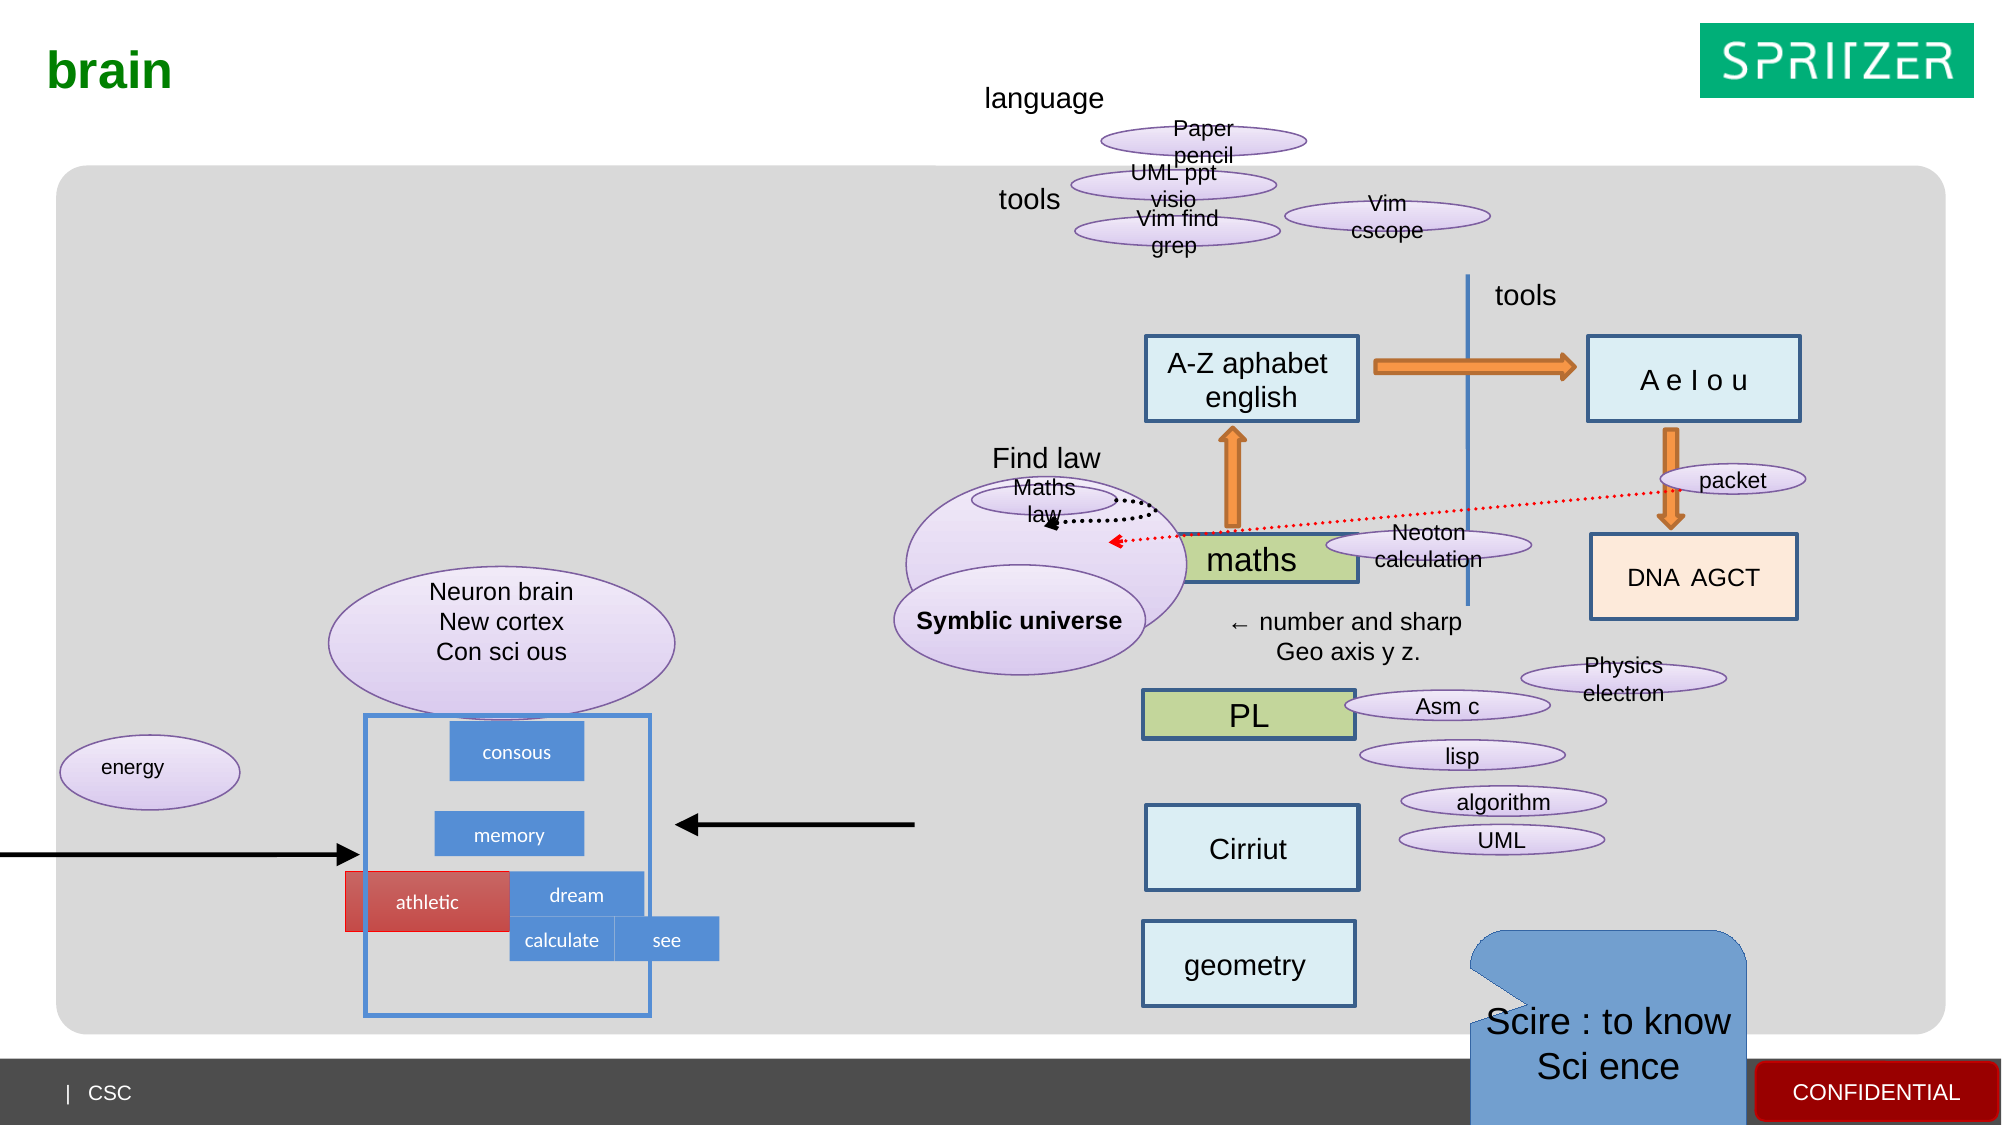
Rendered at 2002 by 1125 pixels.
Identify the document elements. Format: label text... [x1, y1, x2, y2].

text_box Paper pencil [1101, 125, 1307, 157]
text_box [1664, 485, 1678, 491]
text_box athletic [345, 871, 365, 932]
text_box consous [449, 721, 585, 782]
text_box algorithm [1401, 785, 1607, 817]
text_box [1108, 490, 1681, 549]
text_box [1658, 491, 1684, 529]
text_box Scire : to know Sci ence [1470, 930, 1747, 1125]
text_box Neoton calculation [1326, 529, 1532, 561]
text_box [906, 476, 1187, 627]
text_box A e I o u [1587, 336, 1801, 422]
text_box PL [1143, 690, 1356, 739]
picture [1700, 23, 1974, 98]
text_box [0, 844, 360, 865]
text_box Symblic universe [894, 564, 1146, 675]
text_box memory [434, 811, 585, 857]
text_box [365, 715, 650, 1016]
text_box Vim cscope [1284, 200, 1491, 232]
text_box tools [1491, 275, 1562, 313]
text_box geometry [1143, 920, 1356, 1007]
text_box DNA AGCT [1591, 534, 1797, 620]
text_box Neuron brain New cortex Con sci ous [328, 566, 675, 715]
text_box [1375, 354, 1575, 380]
text_box energy [60, 735, 240, 810]
text_box brain [45, 27, 1955, 99]
text_box calculate [509, 916, 614, 962]
text_box Find law [946, 439, 1146, 476]
text_box [674, 814, 915, 836]
text_box Vim find grep [1074, 215, 1281, 247]
text_box [1664, 429, 1678, 473]
text_box dream [509, 871, 645, 916]
text_box A-Z aphabet english [1145, 336, 1358, 422]
text_box UML [1399, 824, 1605, 855]
text_box packet [1660, 463, 1806, 495]
text_box [1220, 427, 1246, 527]
text_box ← number and sharp Geo axis y z. [1171, 605, 1526, 669]
text_box Asm c [1344, 690, 1551, 721]
text_box language [984, 99, 1105, 116]
text_box Physics electron [1521, 663, 1727, 694]
text_box maths [1180, 533, 1358, 583]
text_box tools [994, 180, 1066, 217]
text_box lisp [1359, 739, 1566, 771]
text_box Maths law [971, 484, 1118, 516]
text_box UML ppt visio [1071, 169, 1277, 201]
text_box Cirriut [1146, 804, 1359, 891]
text_box see [614, 916, 720, 962]
